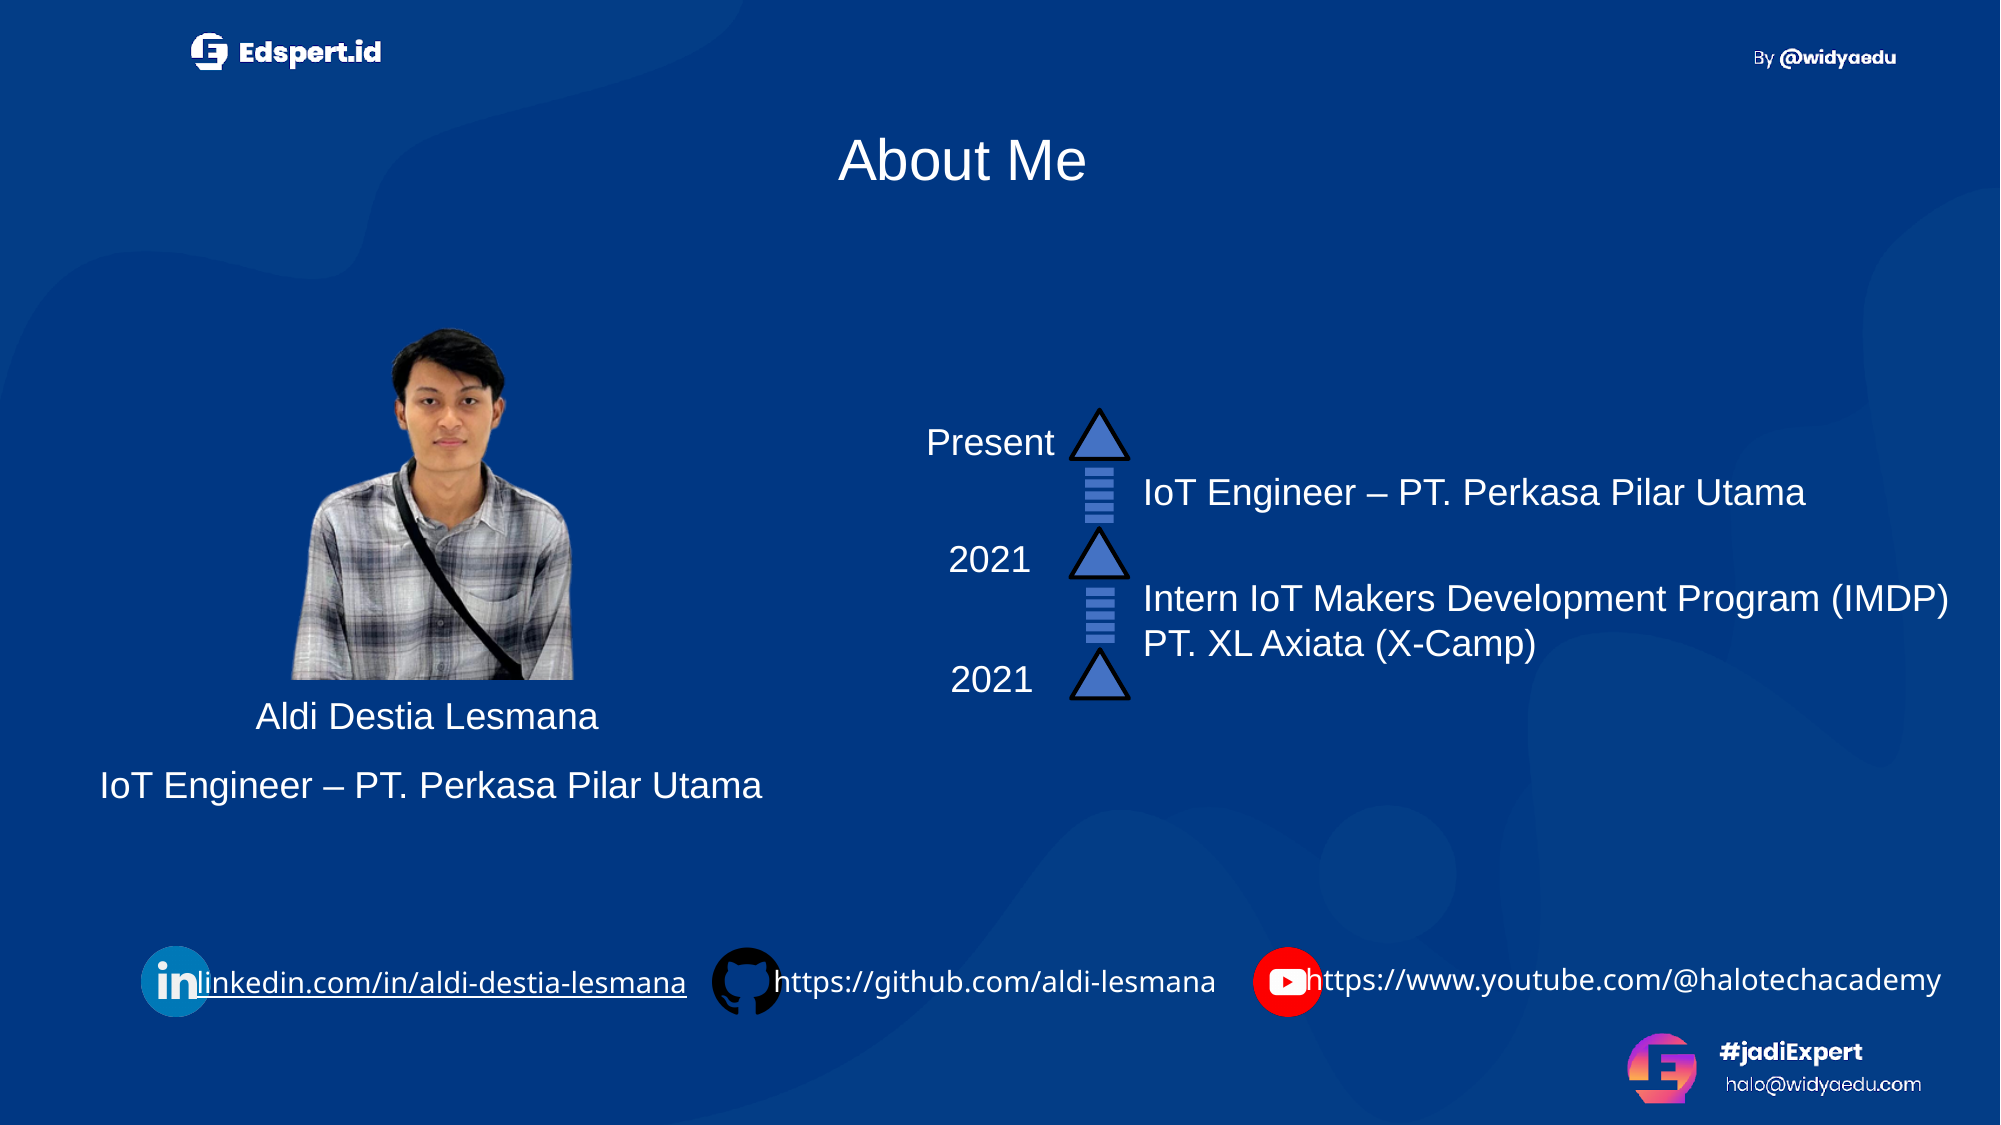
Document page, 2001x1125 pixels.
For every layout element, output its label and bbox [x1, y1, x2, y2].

picture [0, 0, 2000, 1125]
text_box [1085, 587, 1115, 644]
text_box [1084, 467, 1114, 524]
